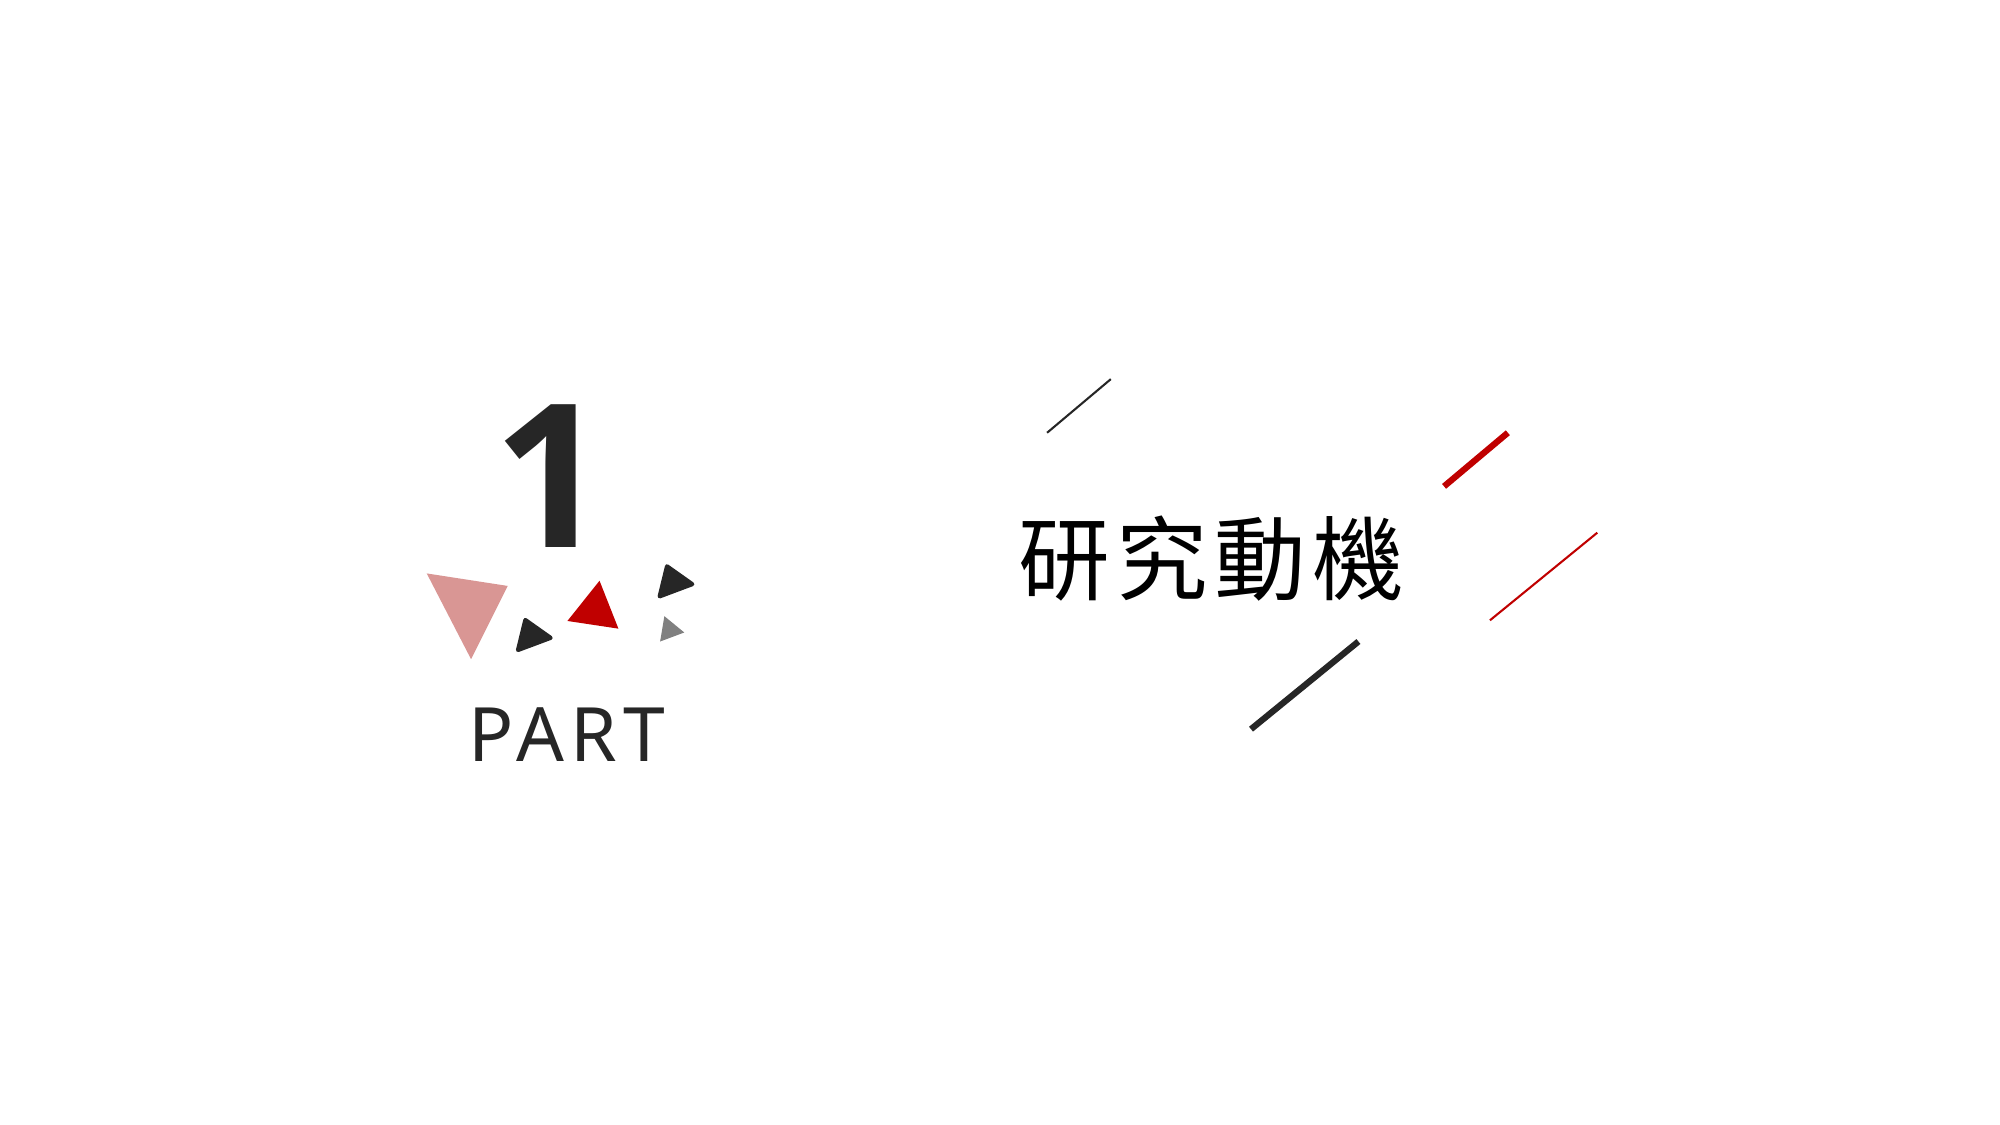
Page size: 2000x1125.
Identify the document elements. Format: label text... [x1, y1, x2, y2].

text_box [1046, 378, 1112, 433]
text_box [1250, 641, 1359, 730]
text_box [515, 618, 553, 652]
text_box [1489, 532, 1598, 621]
text_box 研究動機 [1003, 494, 1420, 619]
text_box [1443, 432, 1509, 487]
text_box PART [454, 678, 681, 784]
text_box [657, 564, 695, 599]
text_box [658, 614, 687, 644]
text_box [424, 571, 506, 662]
text_box [565, 595, 621, 631]
text_box 1 [478, 340, 623, 595]
